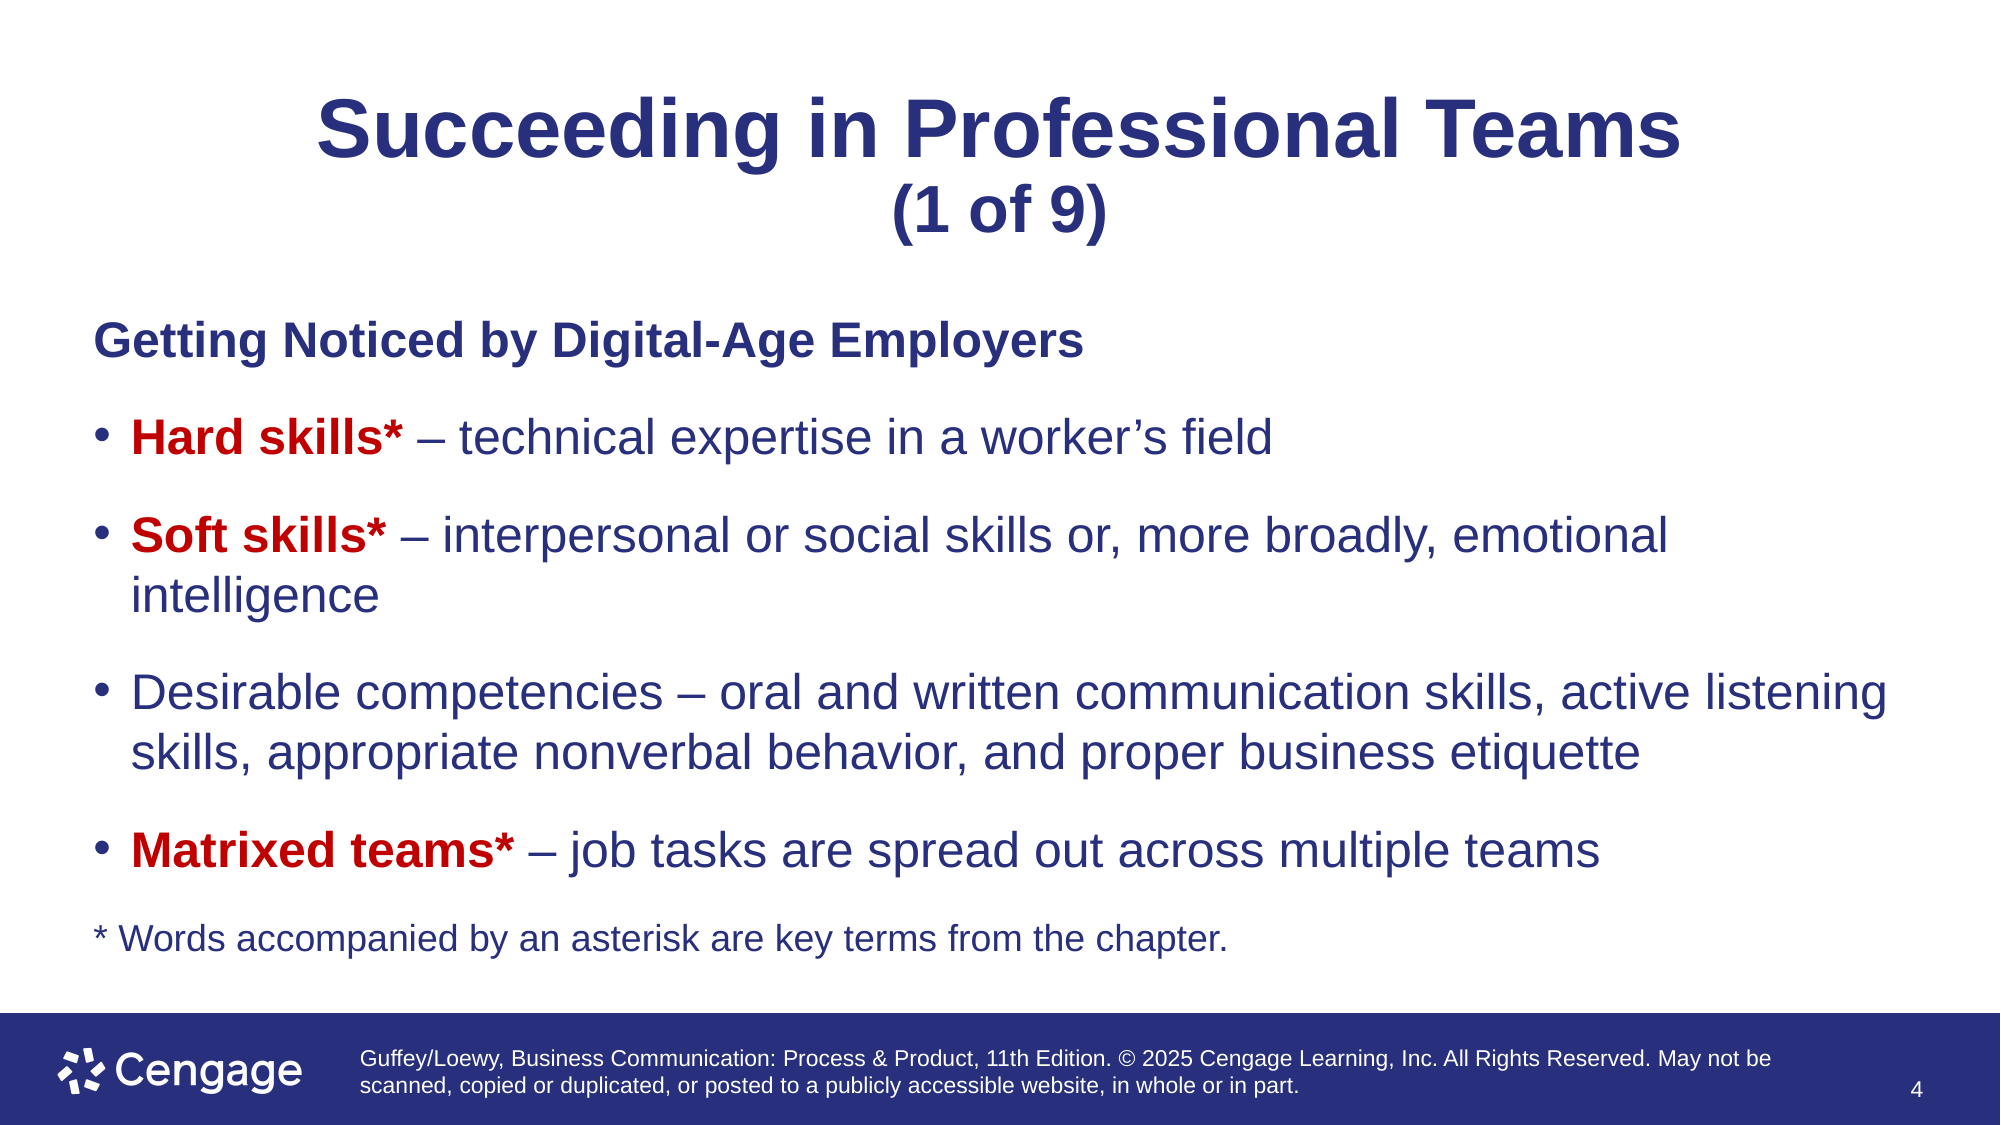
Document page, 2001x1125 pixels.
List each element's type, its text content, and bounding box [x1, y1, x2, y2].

list Getting Noticed by Digital-Age Employers Hard skills* – technical expertise in a worker’s field Soft skills* – interpersonal or social skills or, more broadly, emotional intelligence Desirable competencies – oral and written communication skills, active listening skills, appropriate nonverbal behavior, and proper business etiquette Matrixed teams* – job tasks are spread out across multiple teams * Words accompanied by an asterisk are key terms from the chapter. [78, 299, 1923, 1014]
picture [30, 1020, 329, 1122]
title Succeeding in Professional Teams (1 of 9) [78, 77, 1923, 278]
